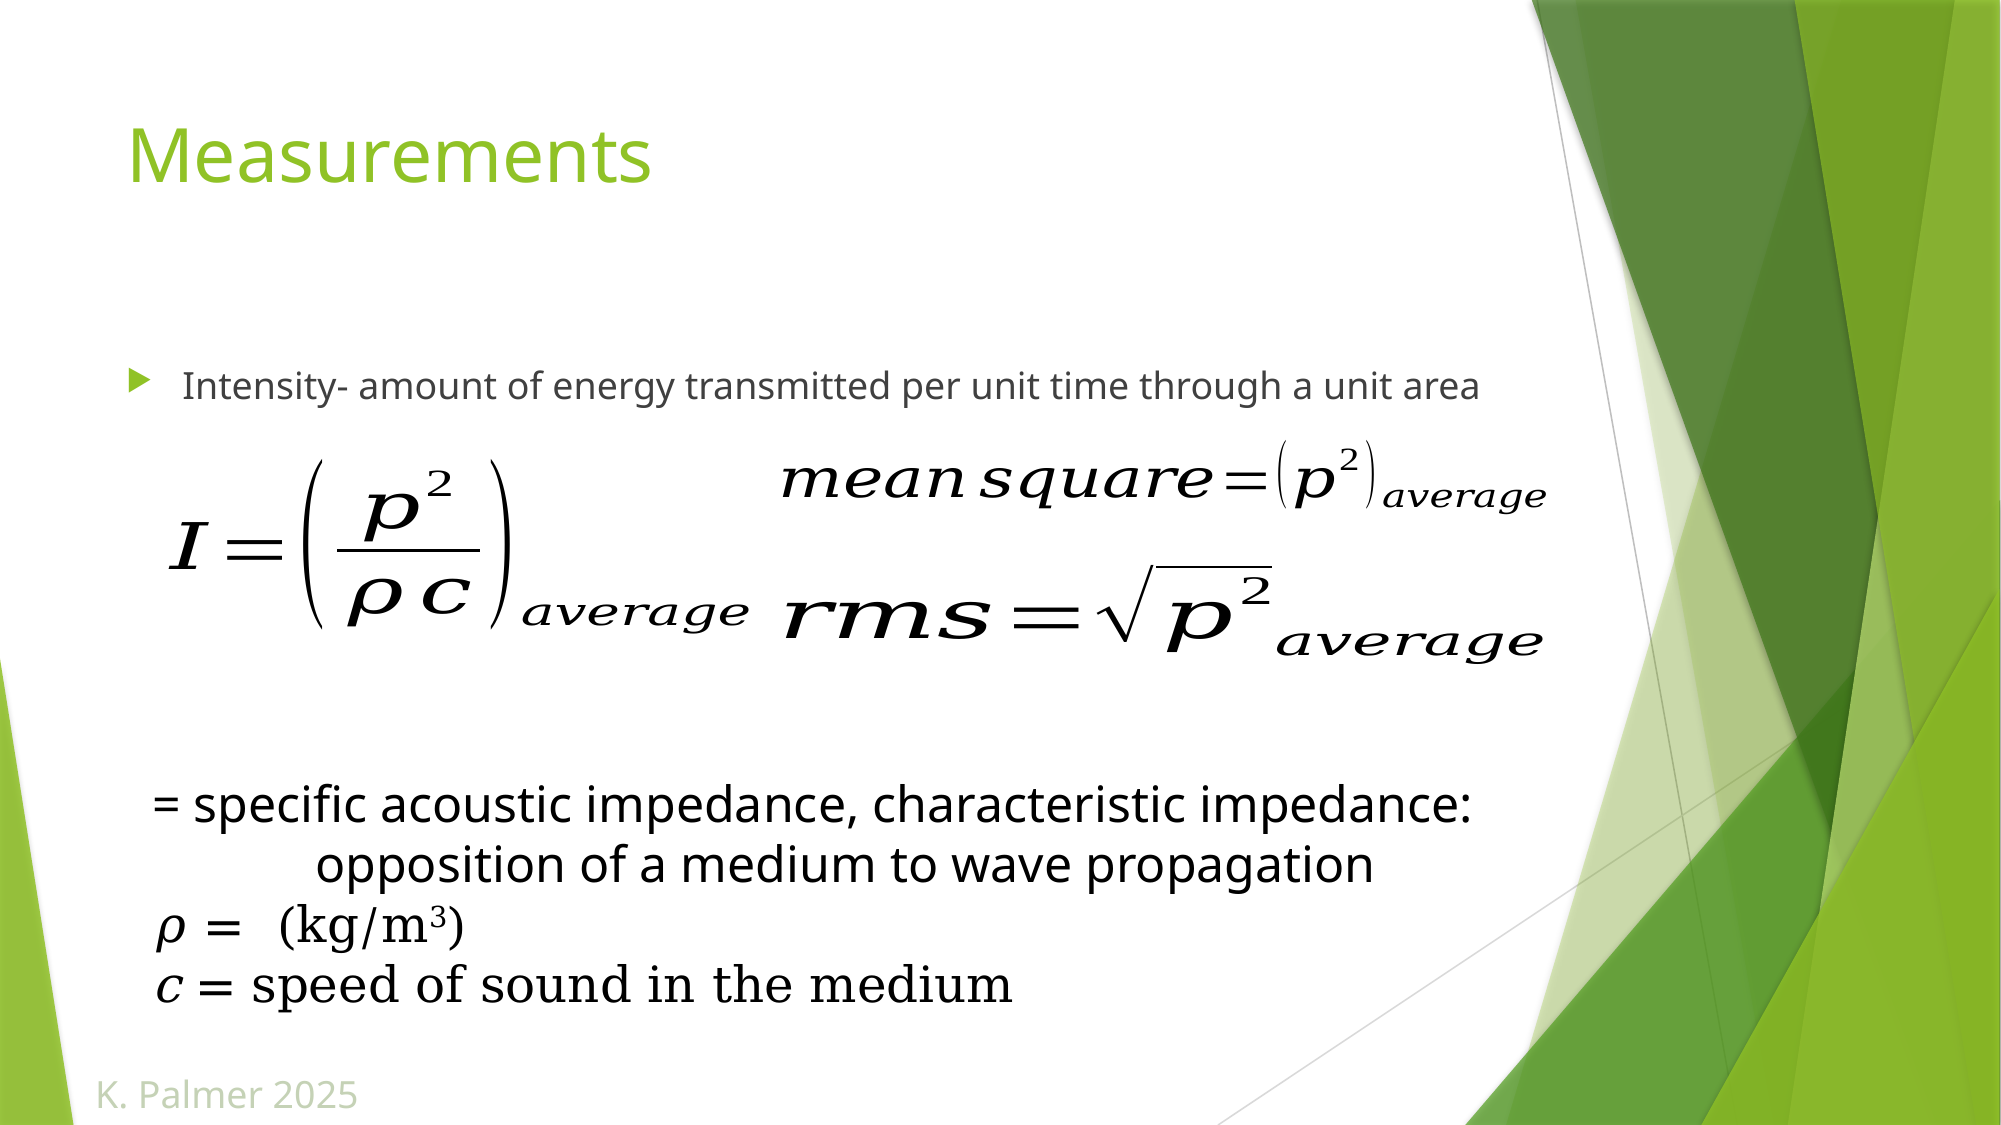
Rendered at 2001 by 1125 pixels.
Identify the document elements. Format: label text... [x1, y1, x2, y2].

title Measurements [111, 99, 1522, 317]
list Intensity- amount of energy transmitted per unit time through a unit area [111, 354, 1522, 992]
